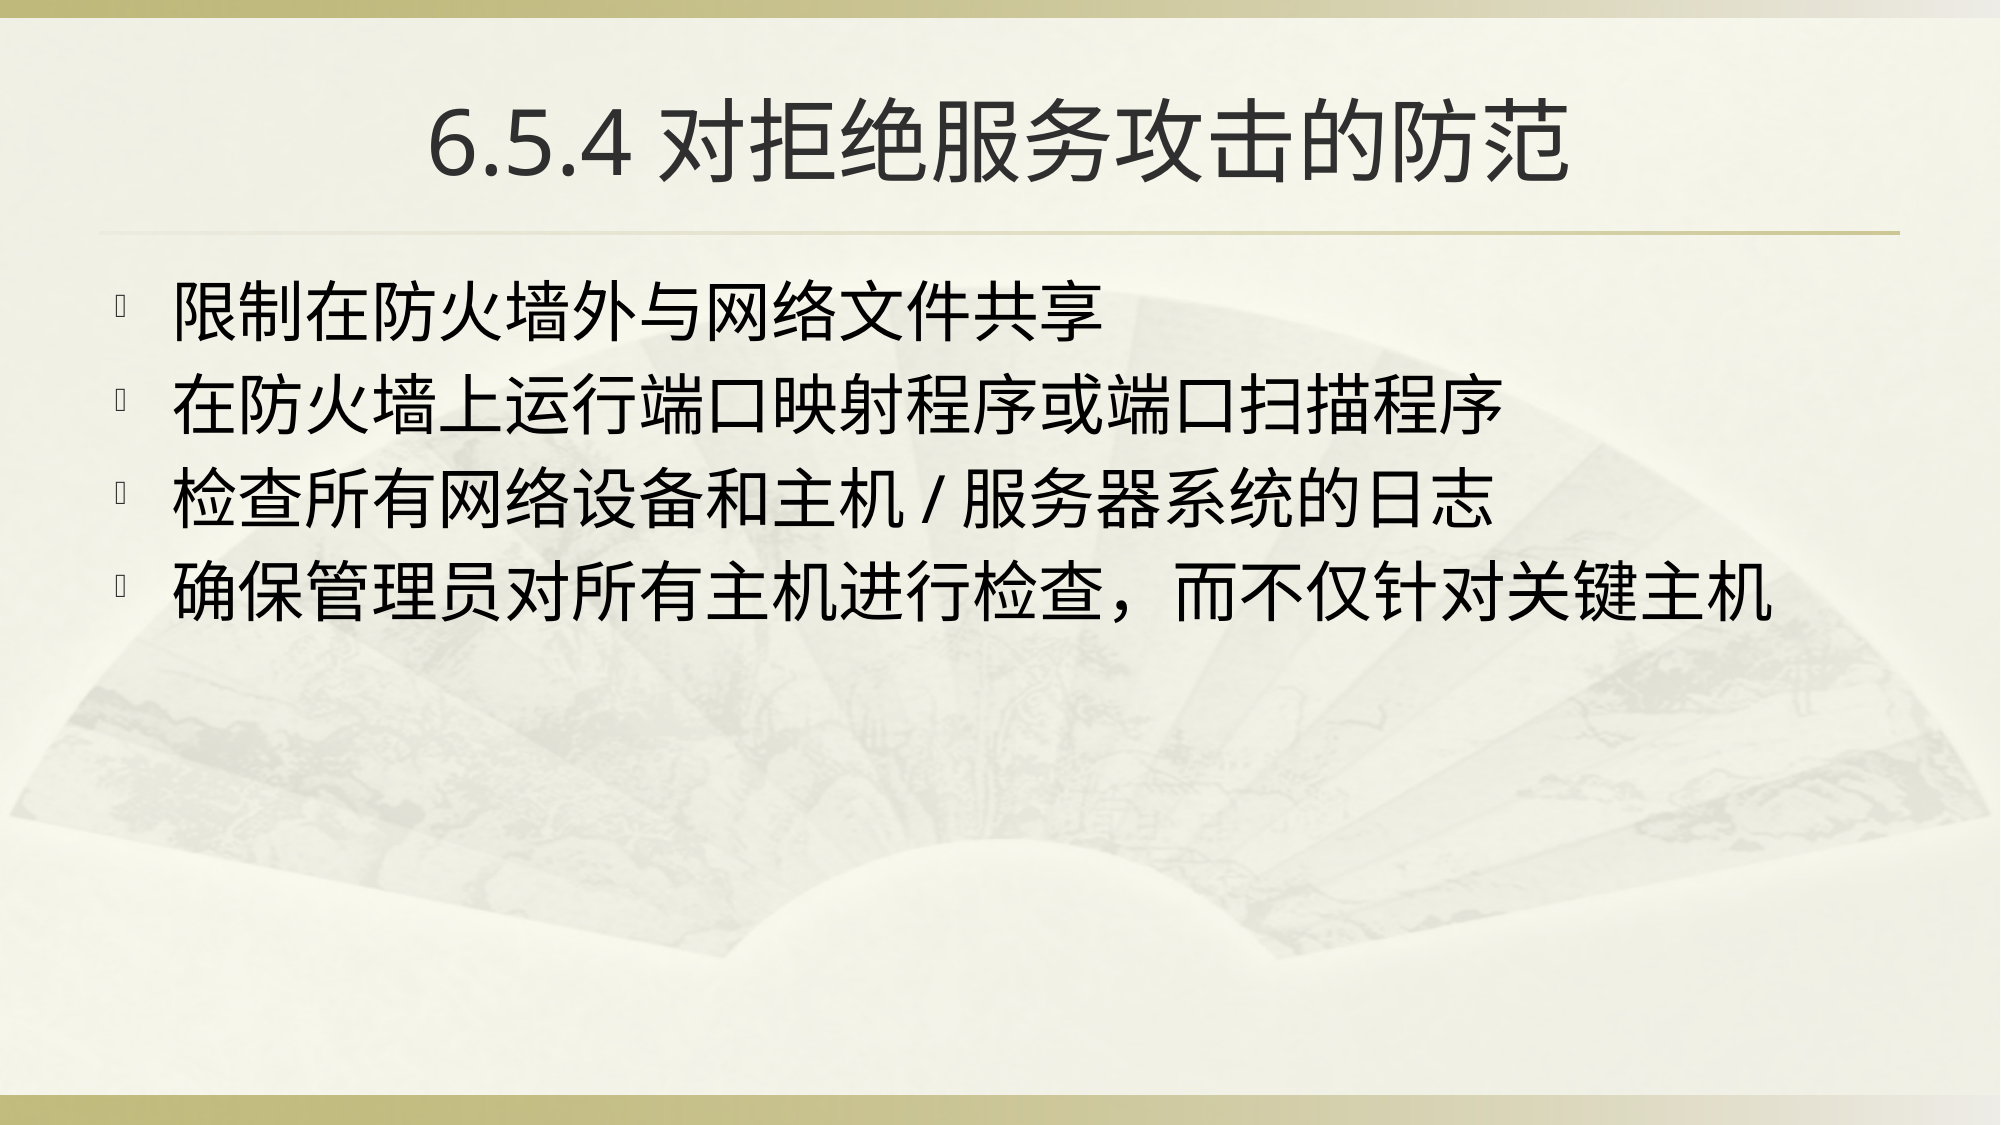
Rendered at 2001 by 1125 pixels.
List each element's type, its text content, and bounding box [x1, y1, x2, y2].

list 限制在防火墙外与网络文件共享 在防火墙上运行端口映射程序或端口扫描程序 检查所有网络设备和主机/服务器系统的日志 确保管理员对所有主机进行检查，而不仅针对关键主机 [99, 262, 1900, 1032]
title 6.5.4对拒绝服务攻击的防范 [99, 45, 1900, 233]
